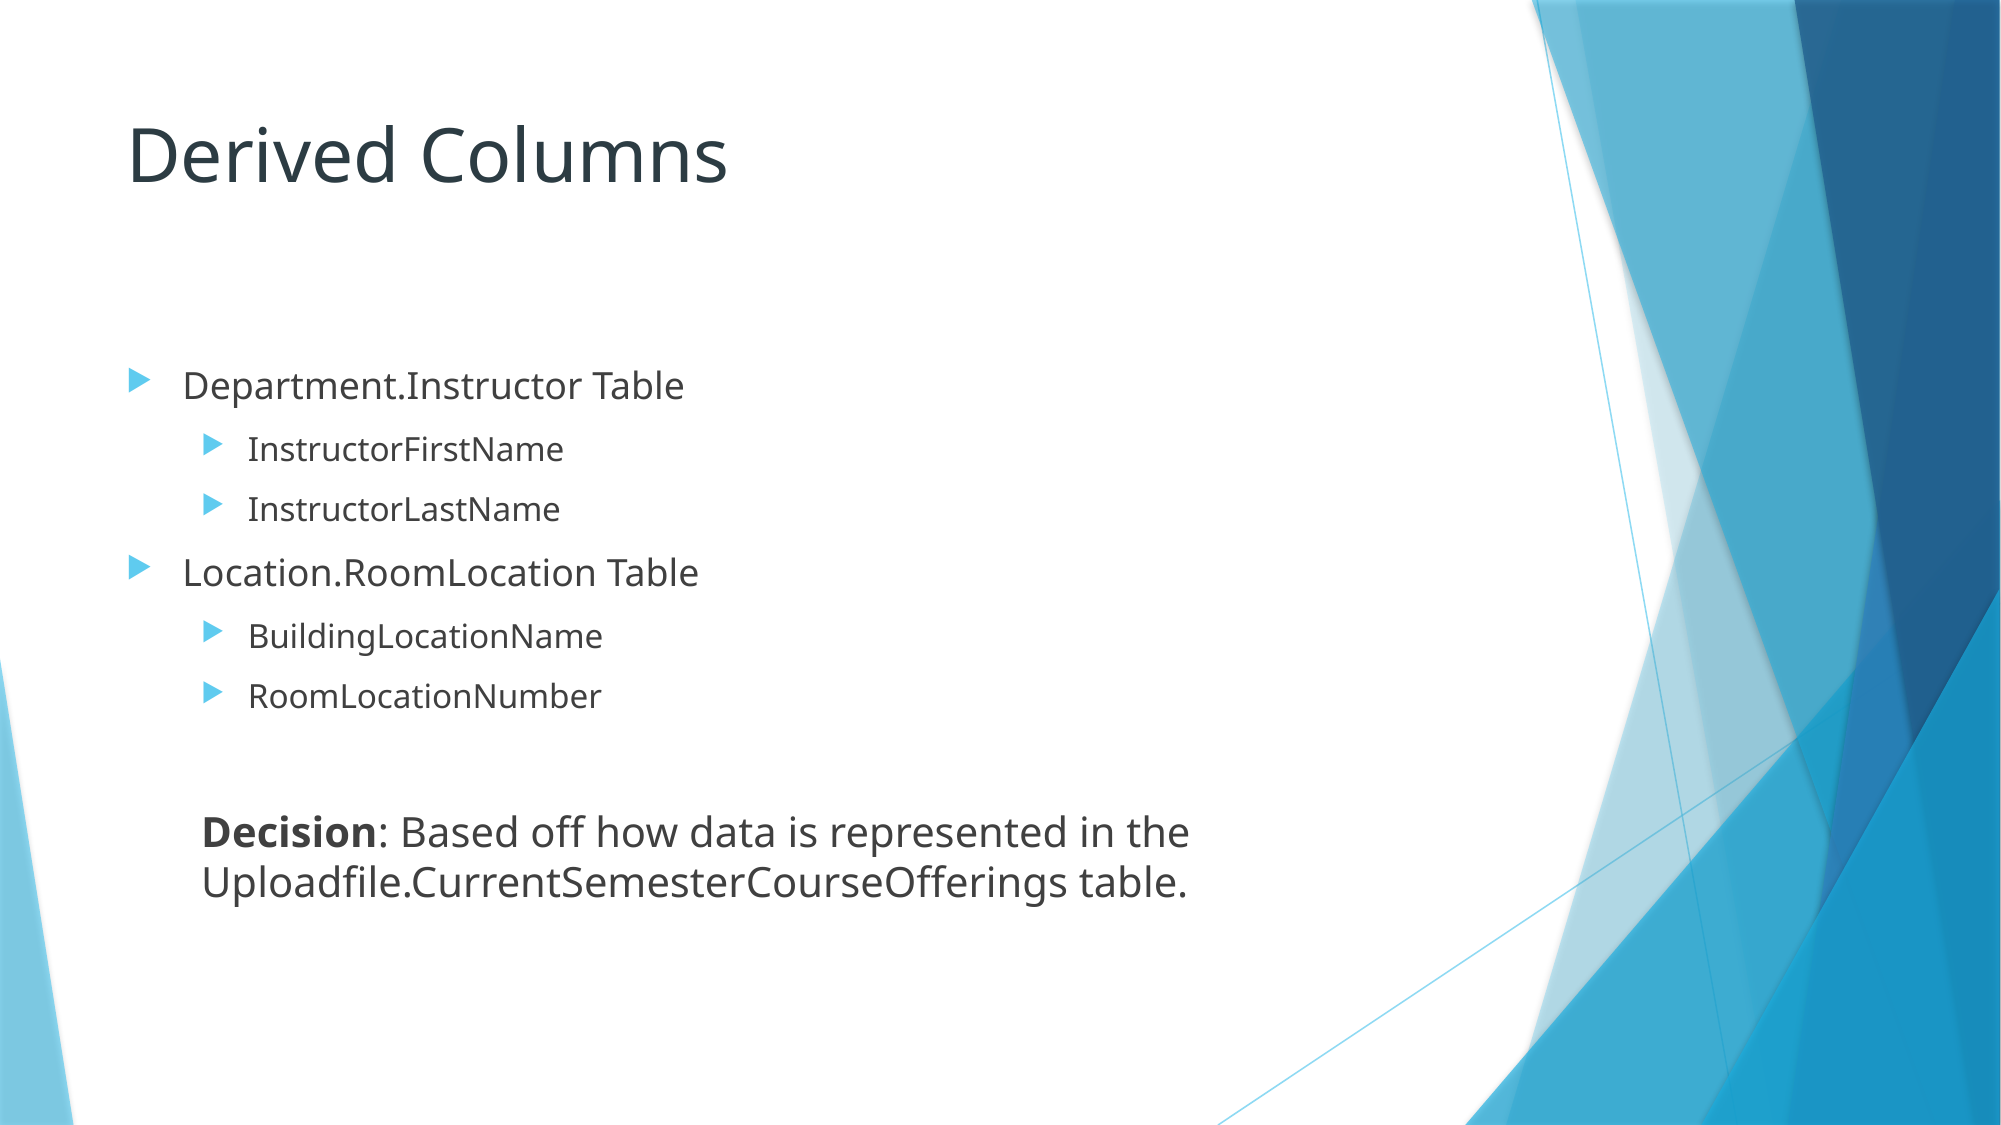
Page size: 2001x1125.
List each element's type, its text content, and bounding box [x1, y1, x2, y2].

title Derived Columns [111, 99, 1522, 317]
list Department.Instructor Table InstructorFirstName InstructorLastName Location.RoomLocation Table BuildingLocationName RoomLocationNumber Decision: Based off how data is represented in the Uploadfile.CurrentSemesterCourseOfferings table. [111, 354, 1522, 992]
